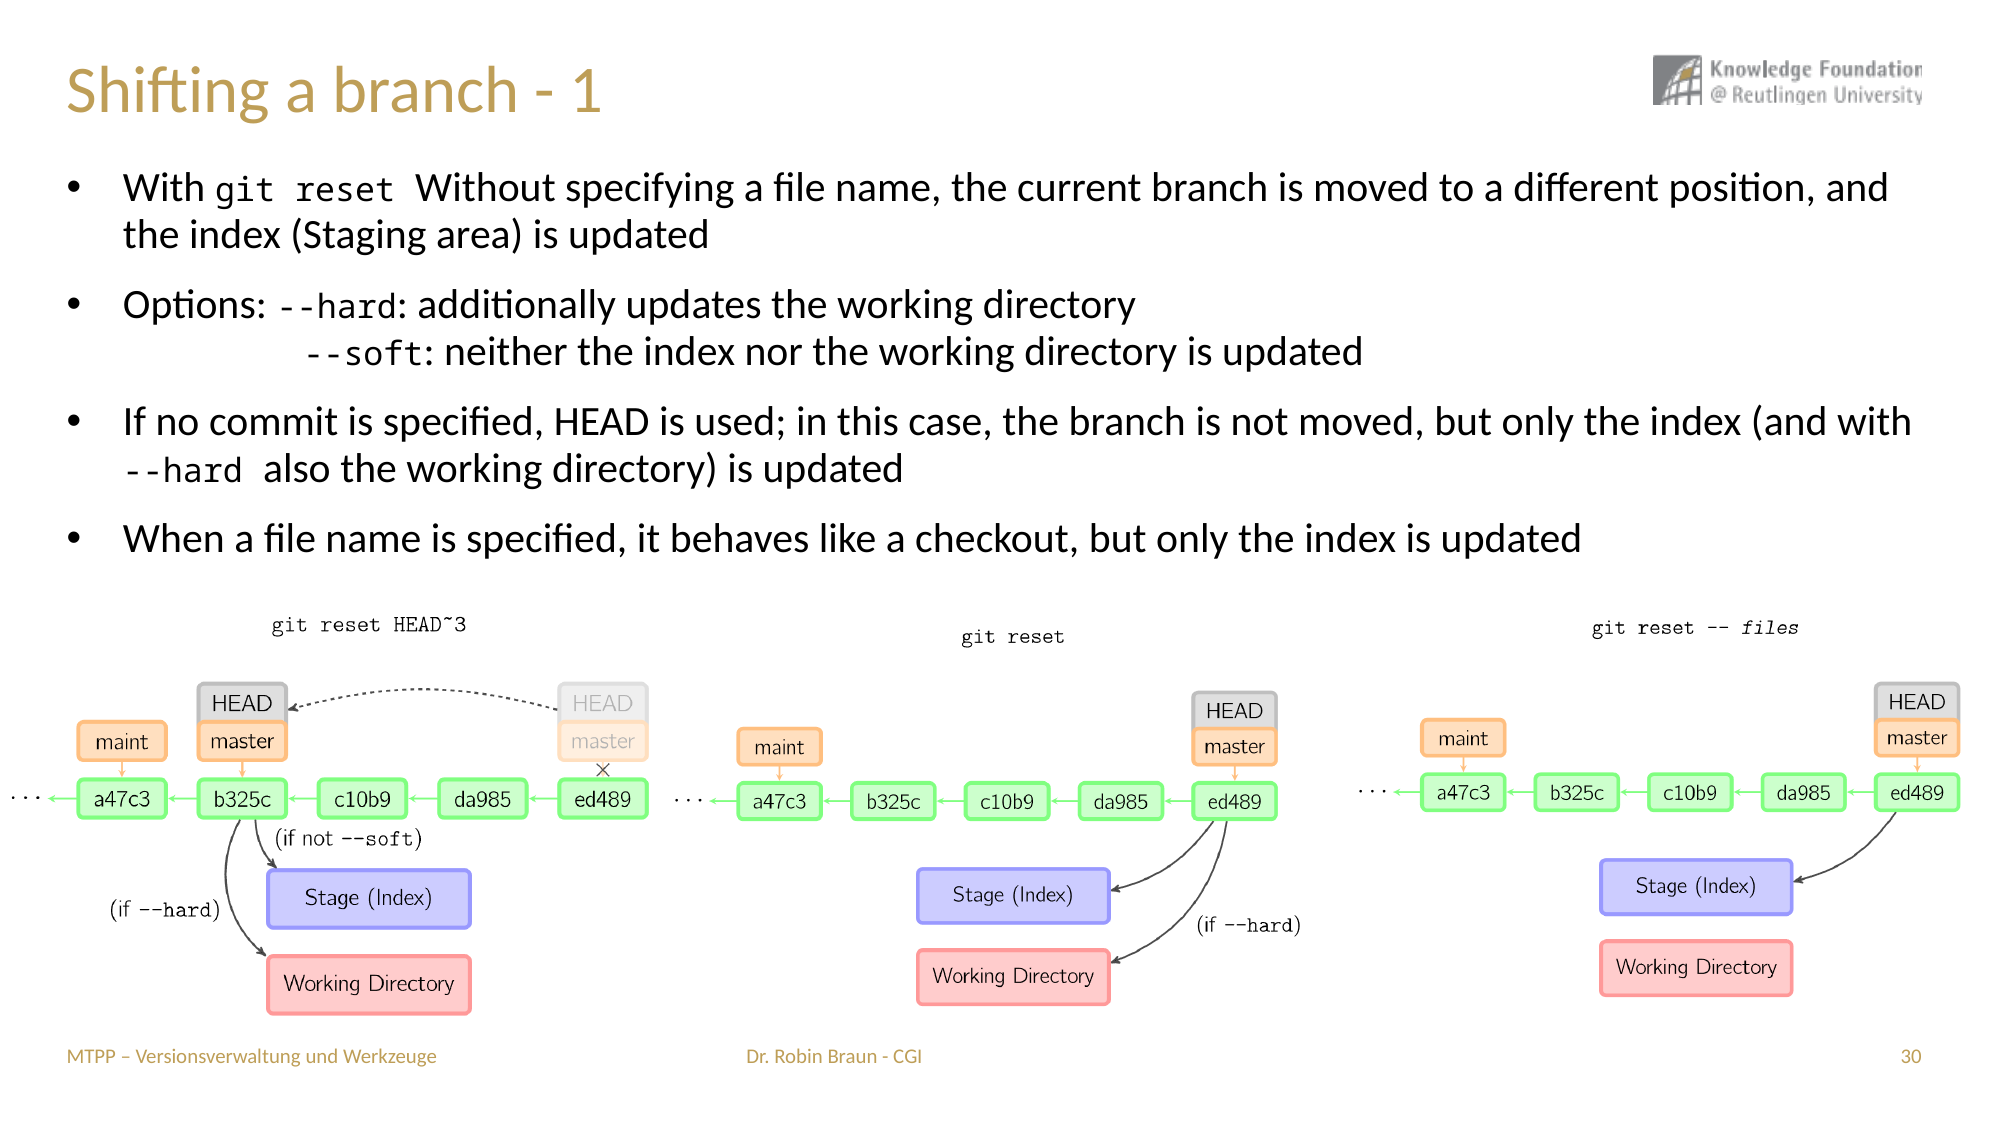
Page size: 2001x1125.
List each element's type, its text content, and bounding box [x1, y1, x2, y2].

list With git reset Without specifying a file name, the current branch is moved to a different position, and the index (Staging area) is updated Options: --hard: additionally updates the working directory --soft: neither the index nor the working directory is updated If no commit is specified, HEAD is used; in this case, the branch is not moved, but only the index (and with --hard also the working directory) is updated When a file name is specified, it behaves like a checkout, but only the index is updated [66, 160, 1922, 988]
picture [1342, 613, 1966, 1000]
picture [0, 608, 658, 1025]
picture [662, 625, 1315, 1012]
title Shifting a branch - 1 [66, 42, 1603, 138]
